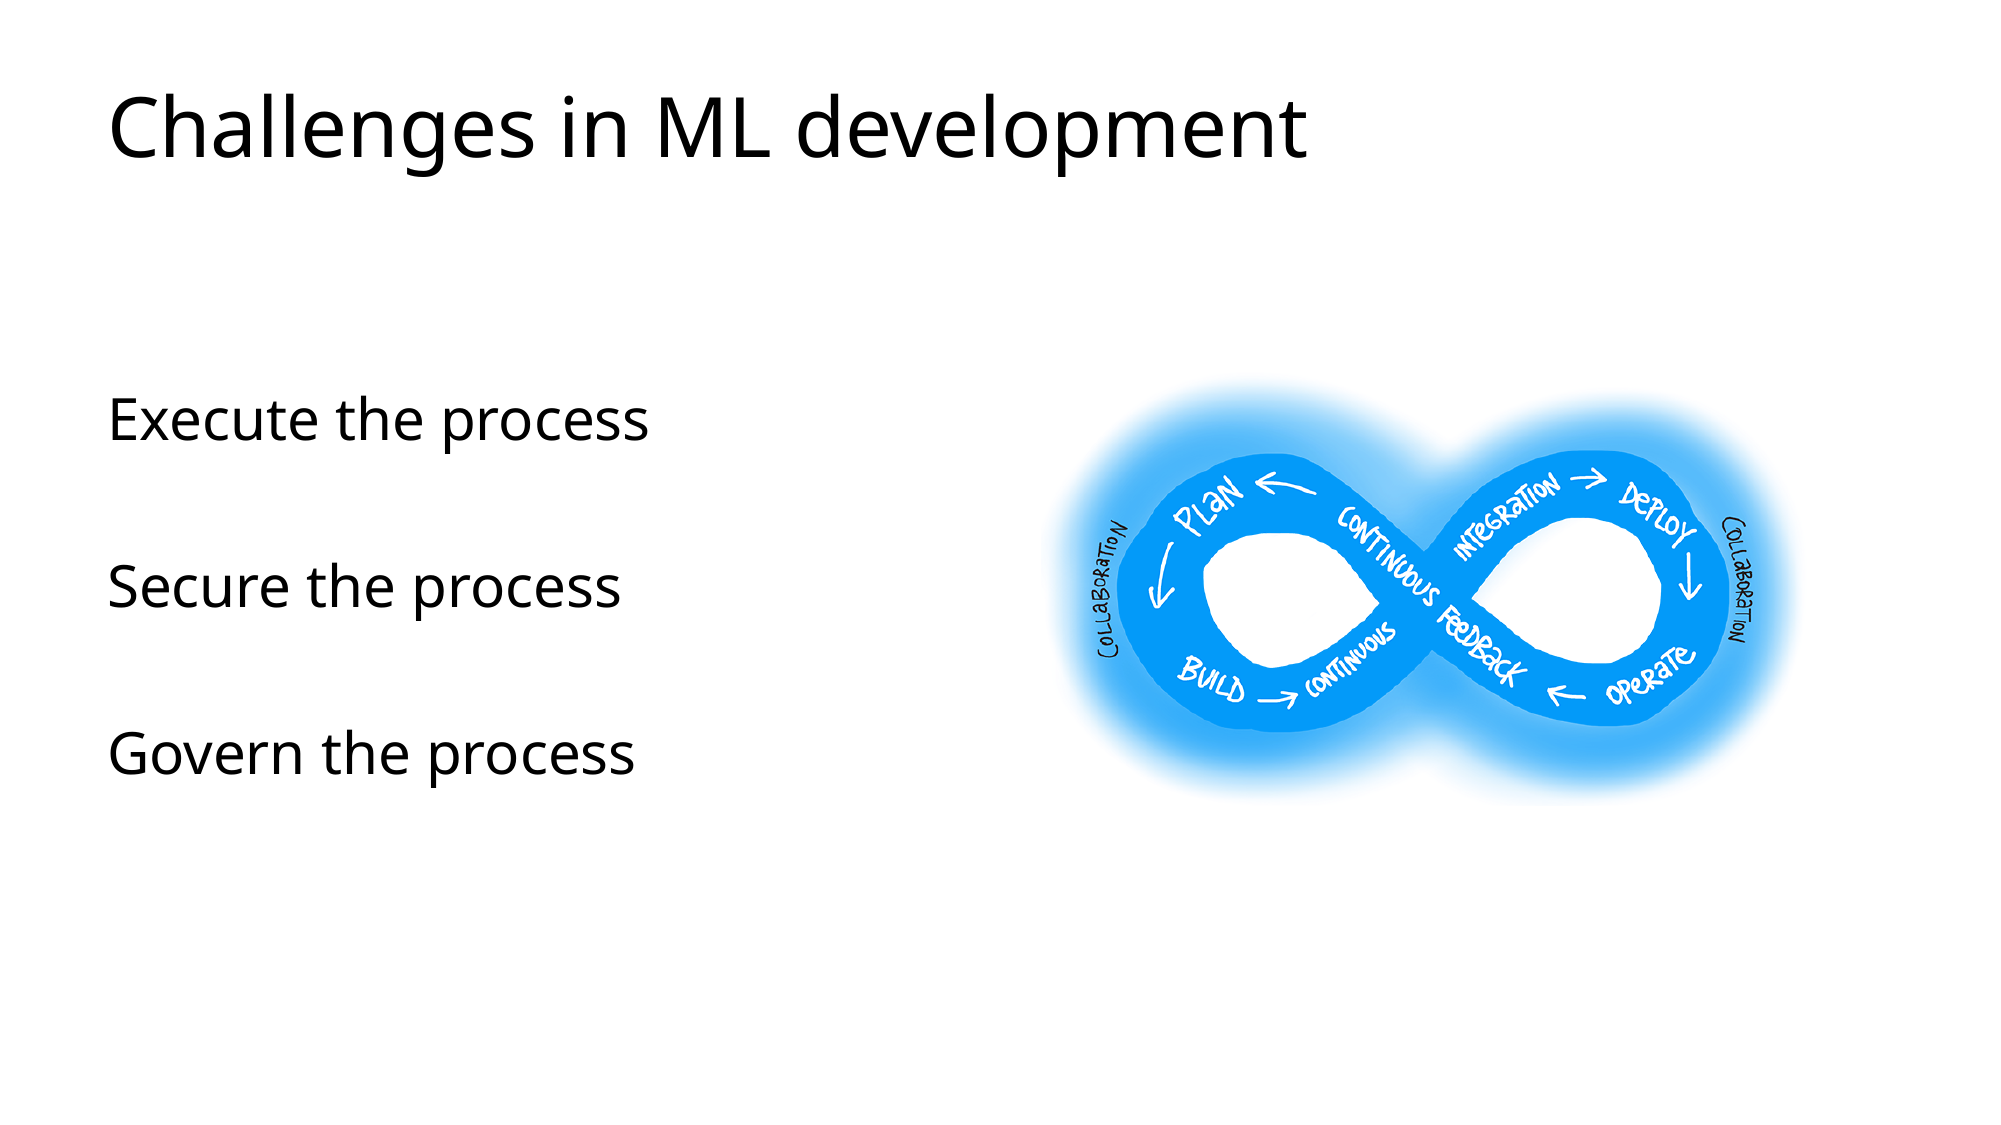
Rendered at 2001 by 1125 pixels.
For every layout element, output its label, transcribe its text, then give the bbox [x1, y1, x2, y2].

list Execute the process Secure the process Govern the process [92, 291, 1011, 983]
title Challenges in ML development [92, 56, 1863, 205]
picture [1041, 365, 1810, 806]
